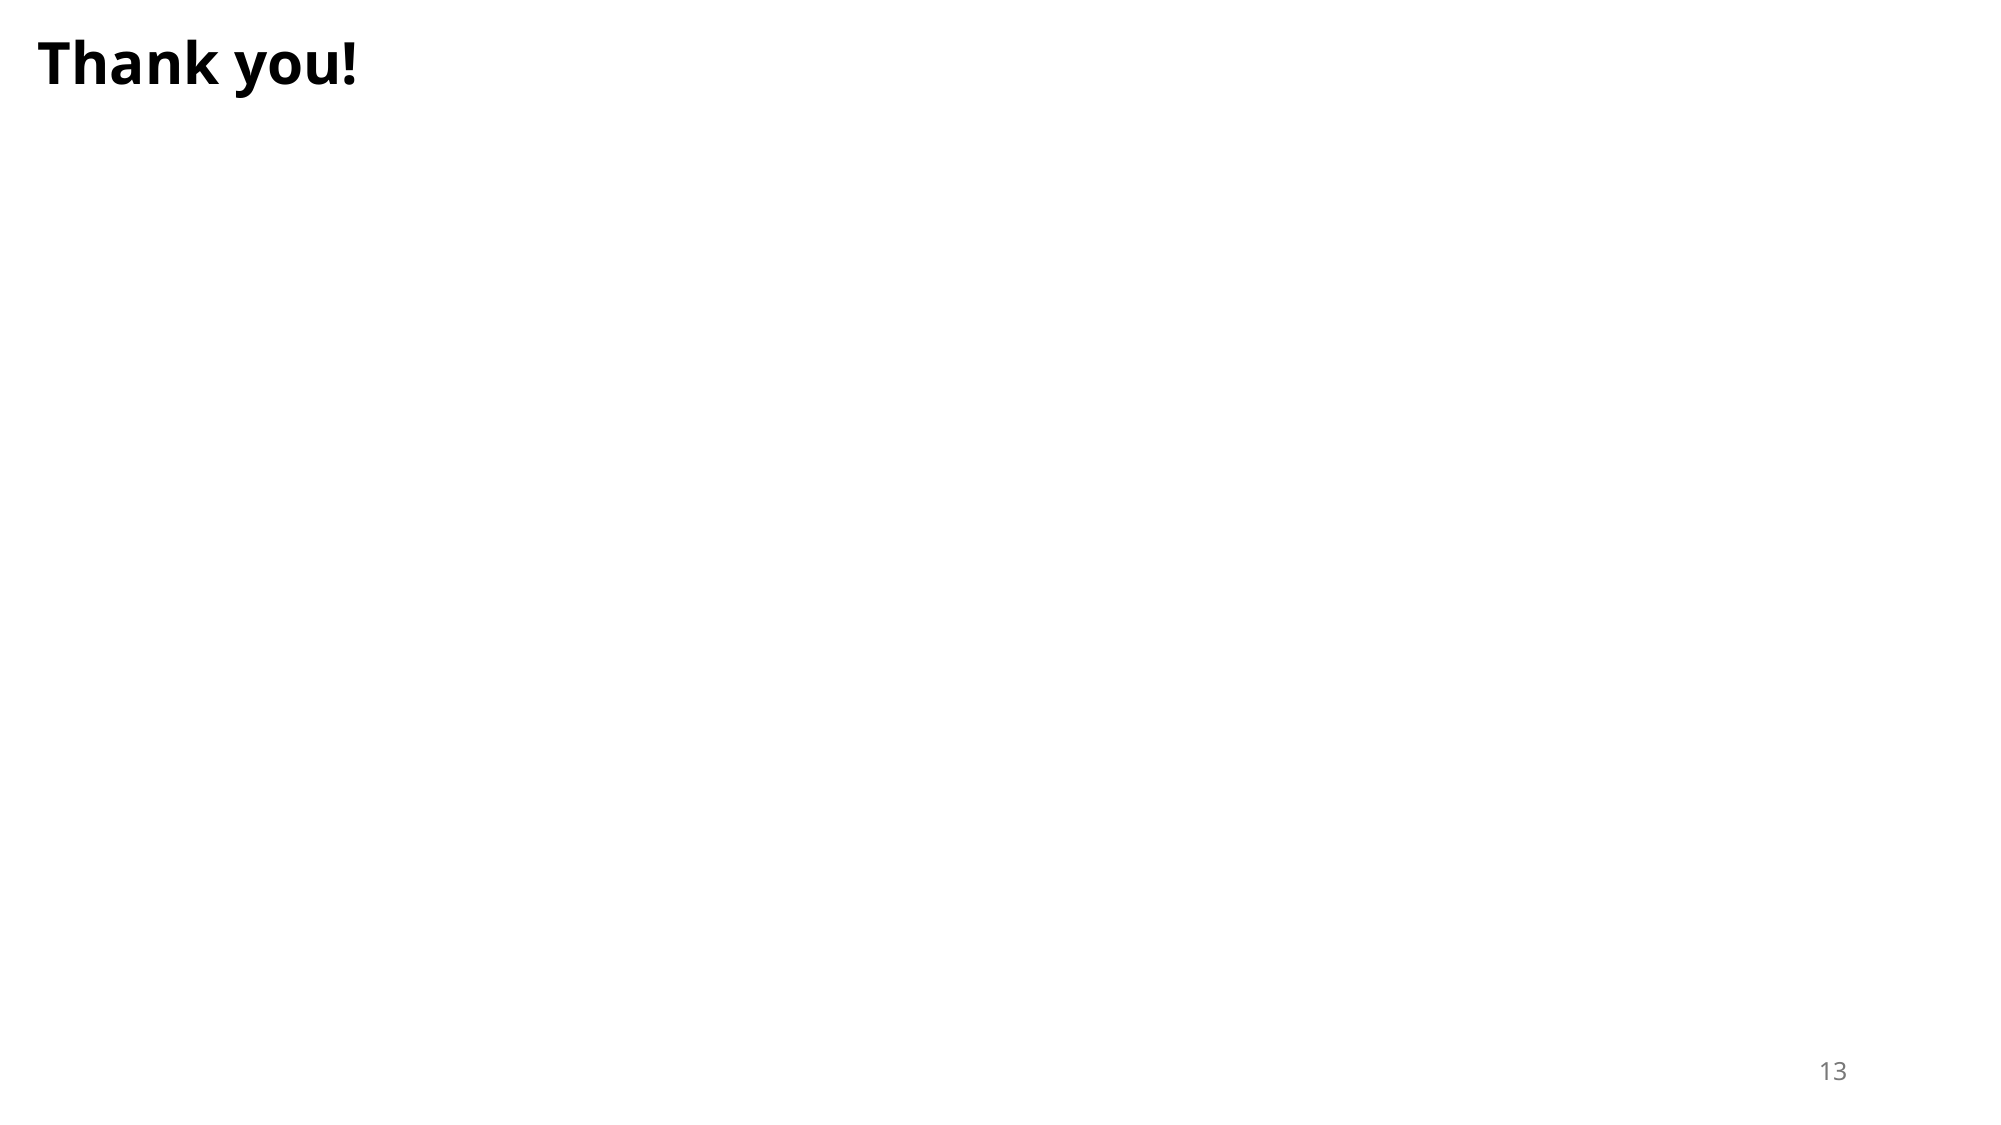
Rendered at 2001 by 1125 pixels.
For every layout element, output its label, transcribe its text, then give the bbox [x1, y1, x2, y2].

text_box Thank you! [22, 18, 1948, 104]
slide_number 13 [1412, 1042, 1863, 1103]
